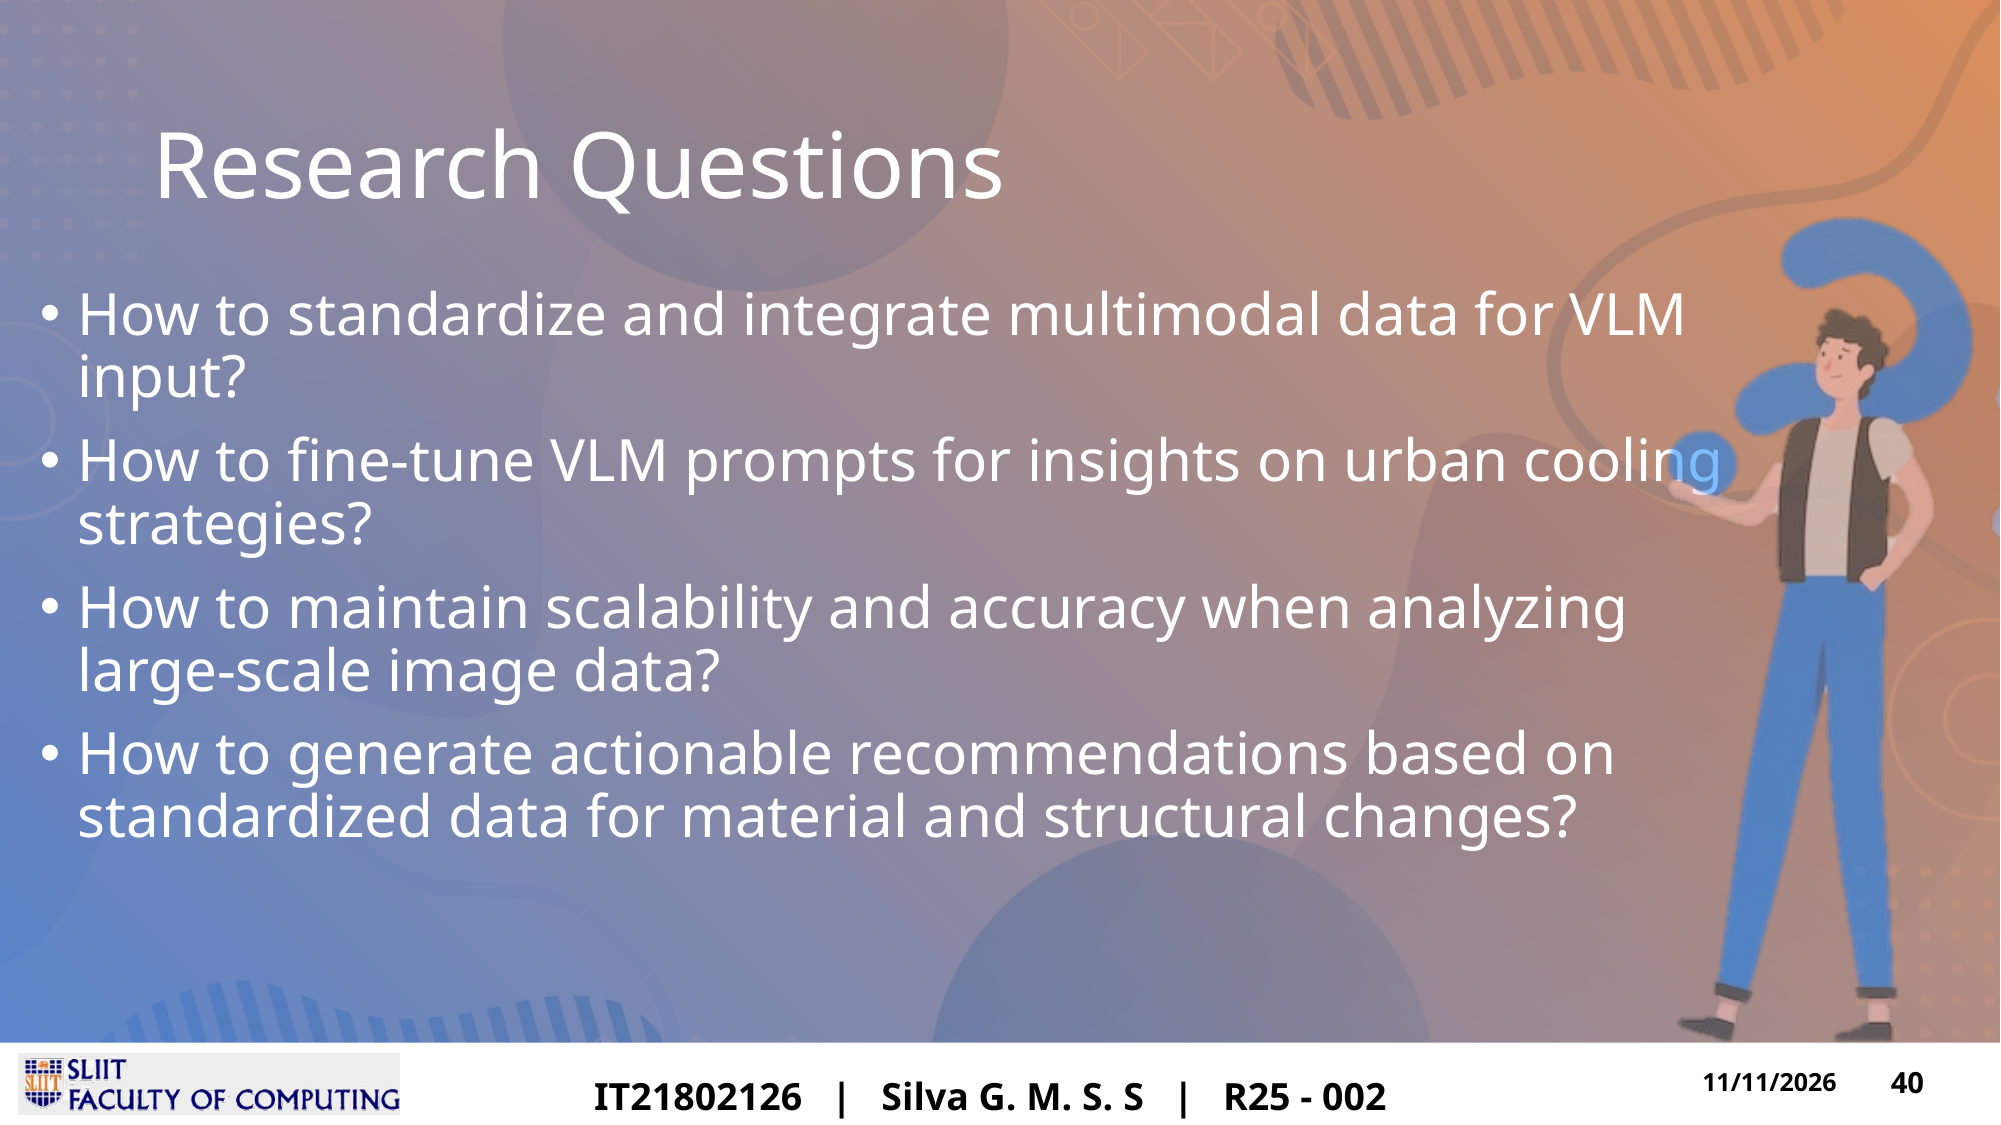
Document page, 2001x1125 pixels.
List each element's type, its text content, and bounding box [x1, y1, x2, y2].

picture [18, 1052, 400, 1115]
picture [1301, 76, 2000, 1125]
title Research Questions [137, 59, 1863, 277]
list How to standardize and integrate multimodal data for VLM input? How to fine-tune VLM prompts for insights on urban cooling strategies? How to maintain scalability and accuracy when analyzing large-scale image data? How to generate actionable recommendations based on standardized data for material and structural changes? [24, 277, 1301, 992]
text_box IT21802126 | Silva G. M. S. S | R25 - 002 [430, 1063, 1301, 1125]
